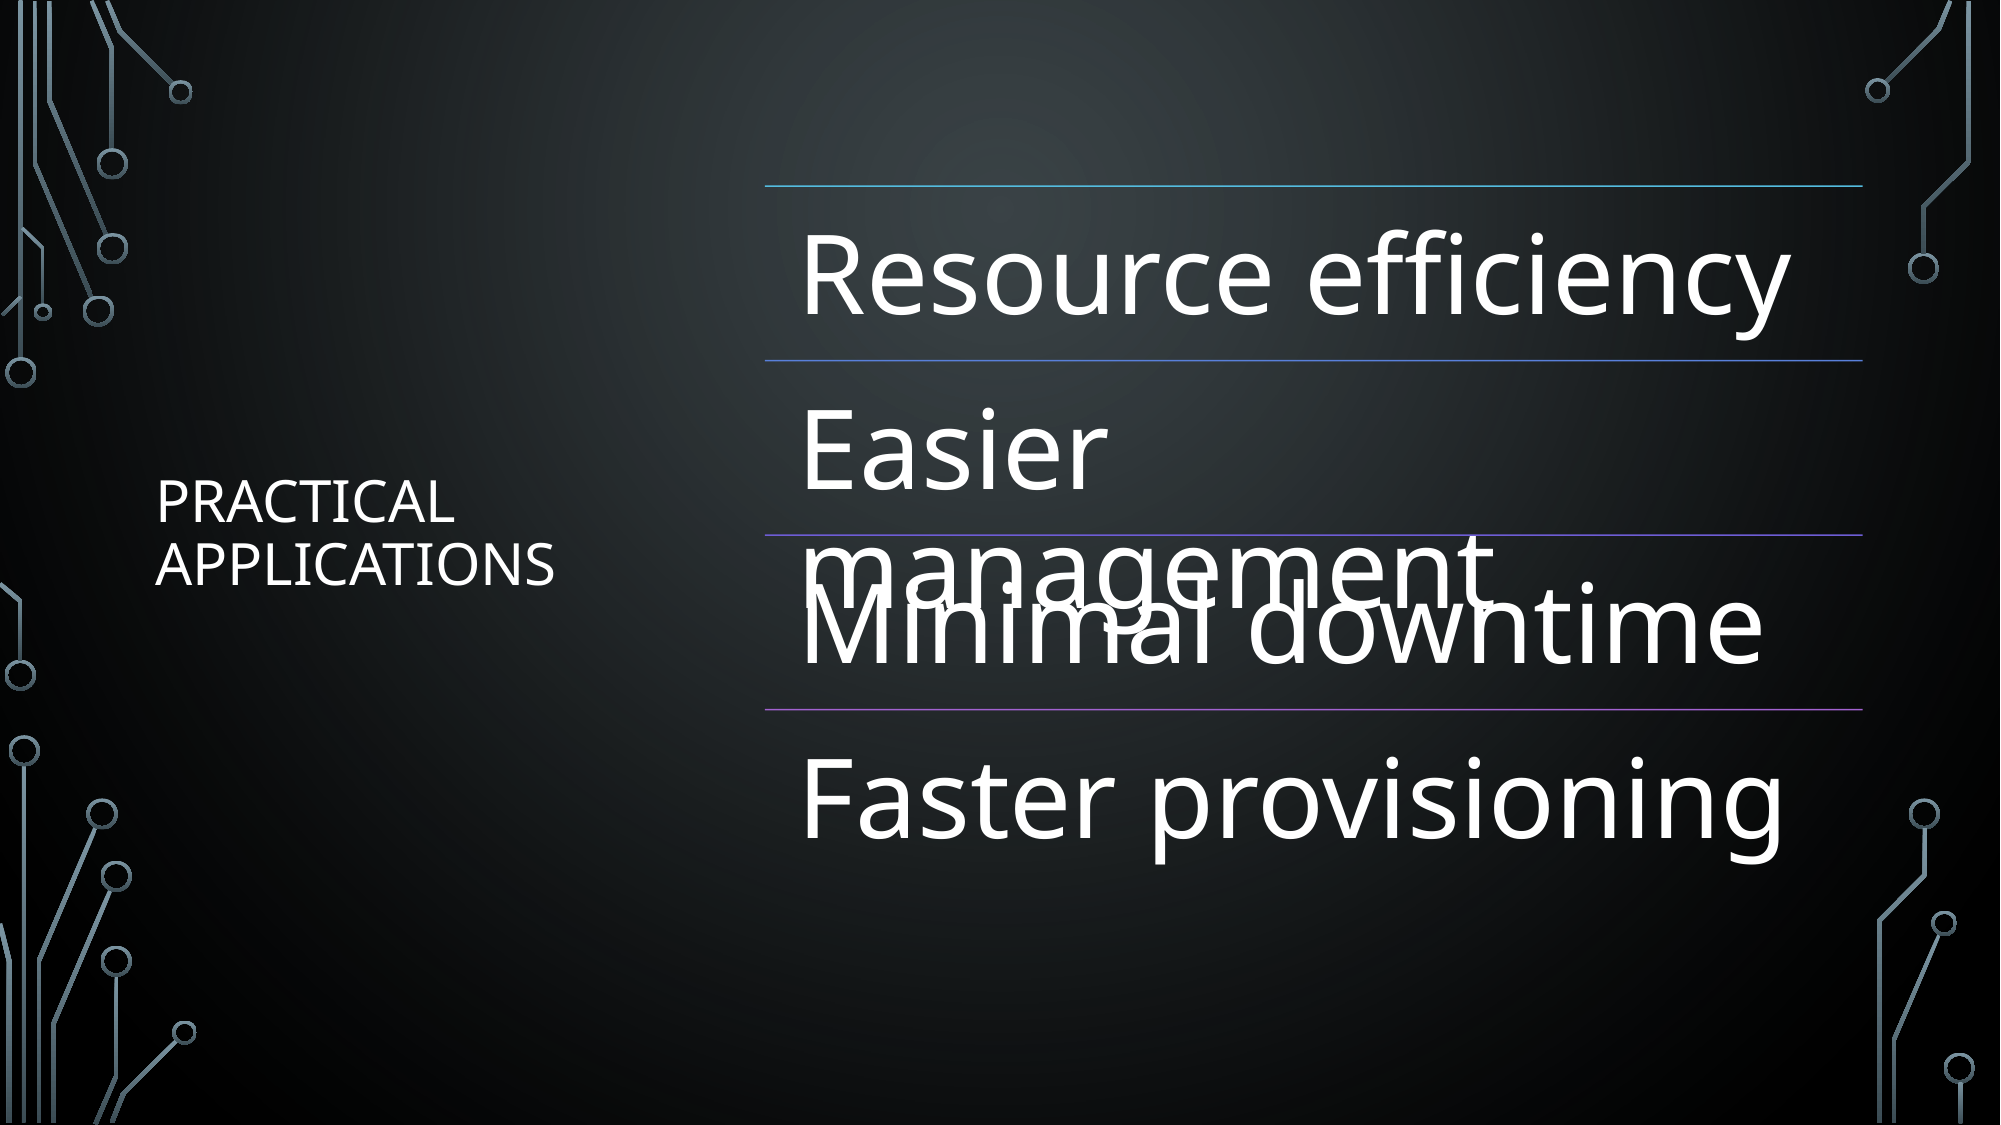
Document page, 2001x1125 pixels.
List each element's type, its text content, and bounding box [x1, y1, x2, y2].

title Practical Applications [139, 186, 590, 885]
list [764, 185, 1863, 885]
